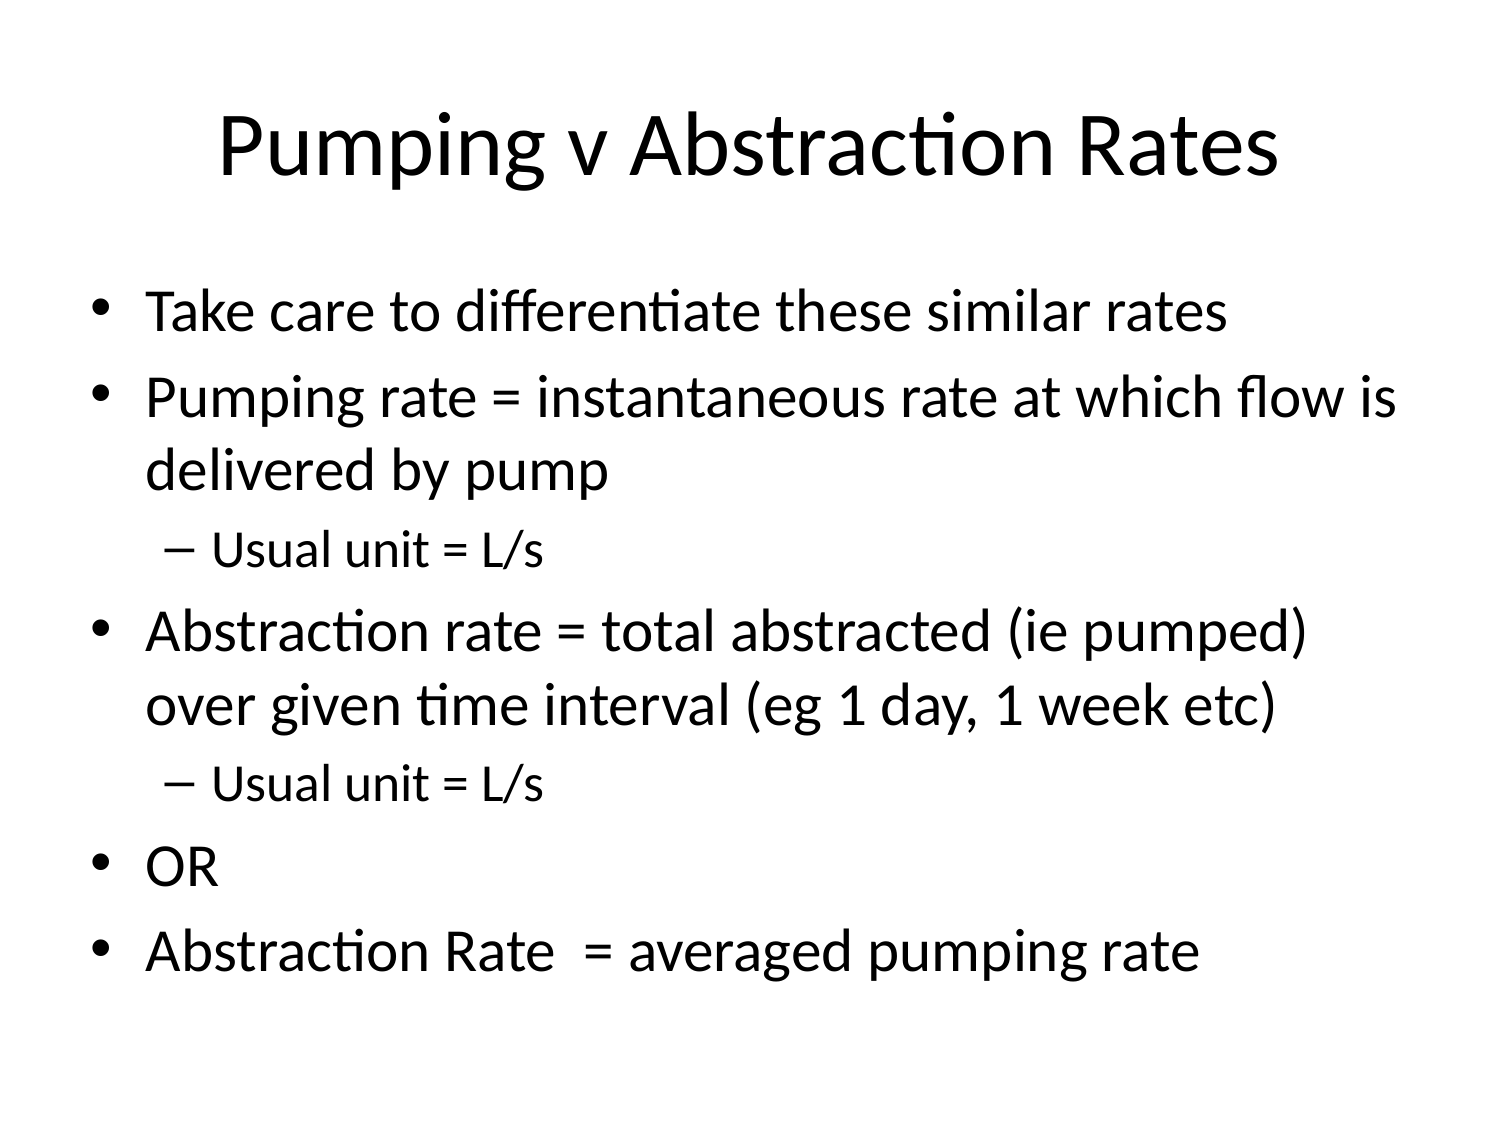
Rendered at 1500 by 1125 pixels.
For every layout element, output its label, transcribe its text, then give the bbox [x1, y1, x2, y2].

list Take care to differentiate these similar rates Pumping rate = instantaneous rate at which flow is delivered by pump Usual unit = L/s Abstraction rate = total abstracted (ie pumped) over given time interval (eg 1 day, 1 week etc) Usual unit = L/s OR Abstraction Rate = averaged pumping rate [75, 262, 1425, 1005]
title Pumping v Abstraction Rates [75, 45, 1425, 233]
